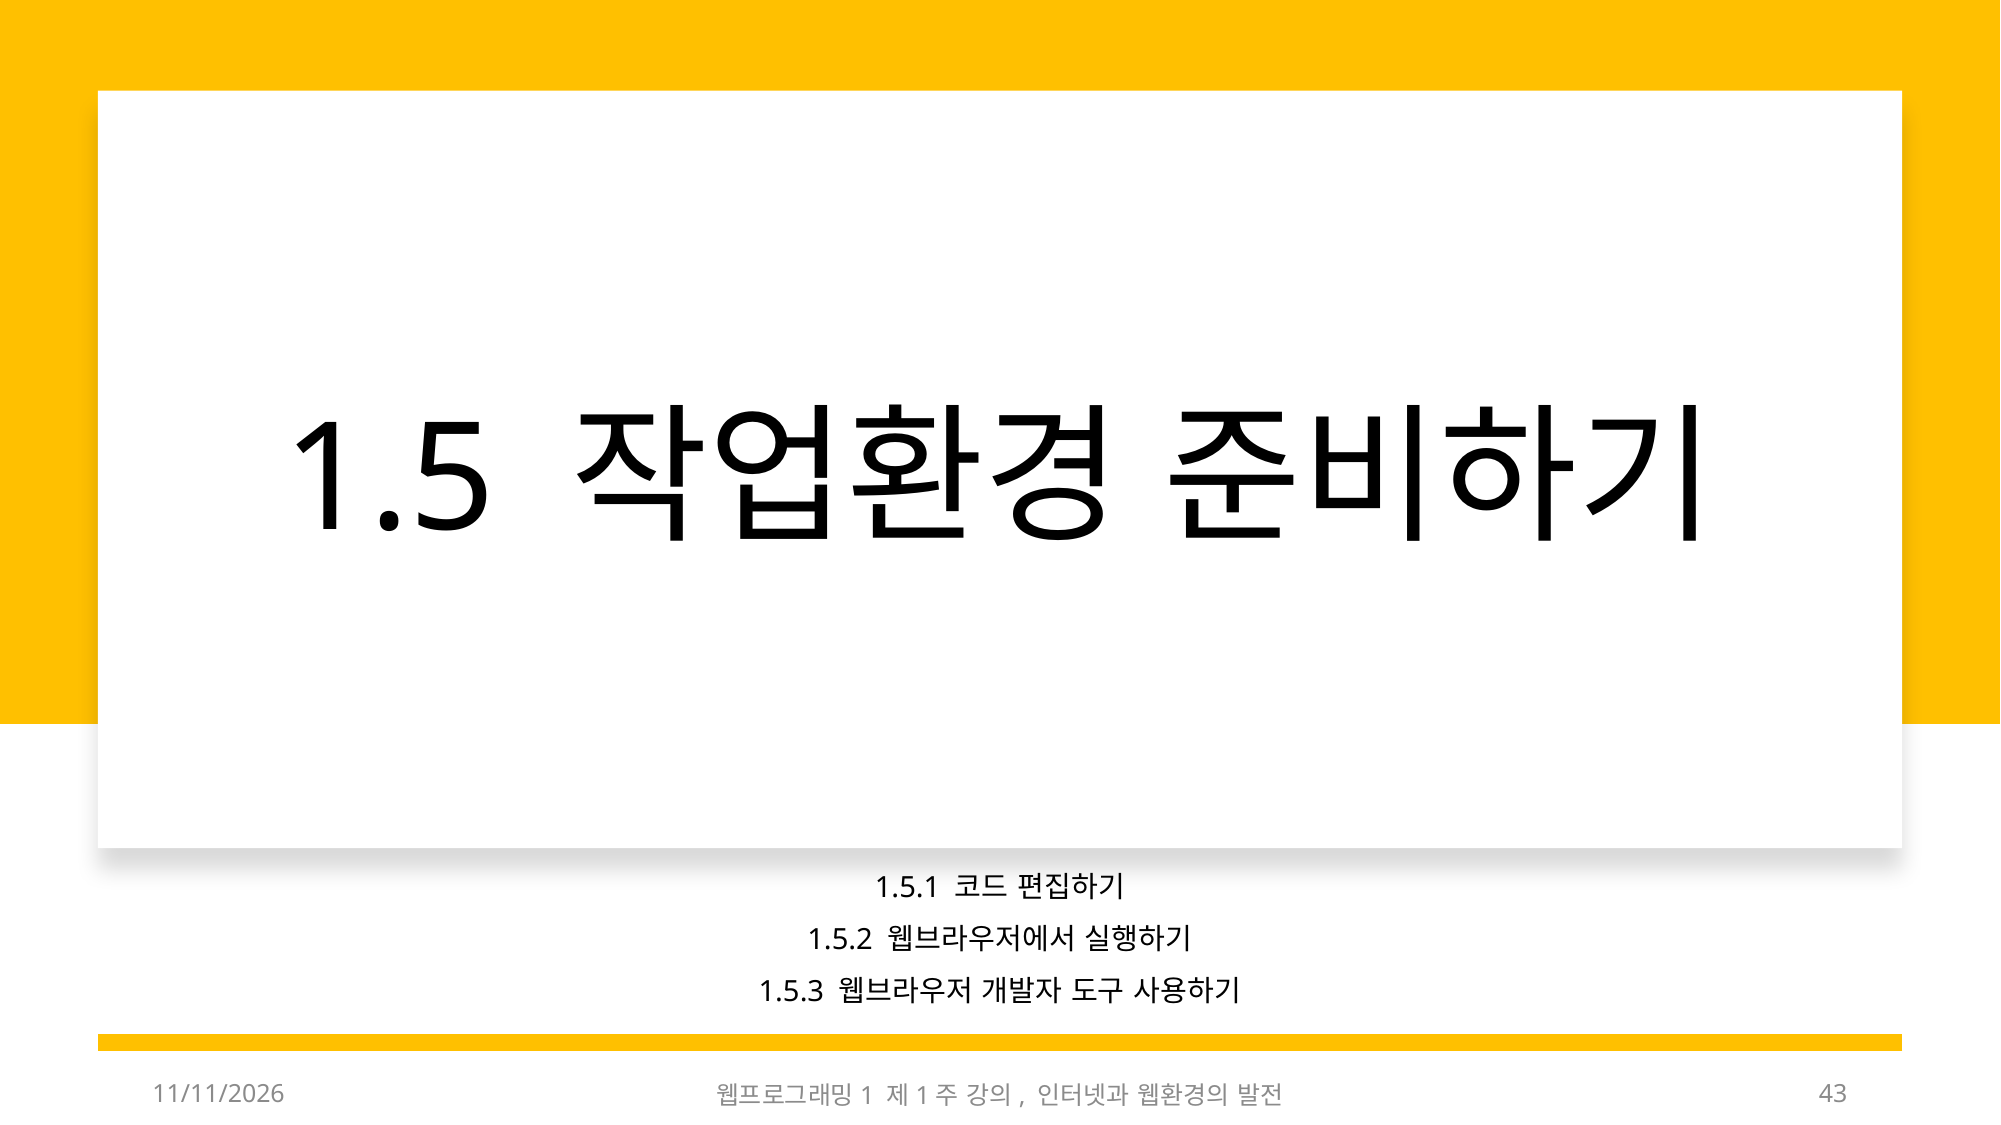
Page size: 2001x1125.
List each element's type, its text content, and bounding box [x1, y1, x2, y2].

list 1.5.1 코드 편집하기 1.5.2 웹브라우저에서 실행하기 1.5.3 웹브라우저 개발자 도구 사용하기 [249, 860, 1750, 1020]
text_box [0, 725, 2000, 1125]
slide_number 43 [1412, 1065, 1863, 1125]
text_box [0, 0, 2000, 725]
footer 웹프로그래밍1 제1주 강의, 인터넷과 웹환경의 발전 [662, 1065, 1338, 1125]
title 1.5 작업환경 준비하기 [249, 212, 1750, 750]
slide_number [137, 1065, 588, 1125]
text_box [97, 89, 1903, 849]
